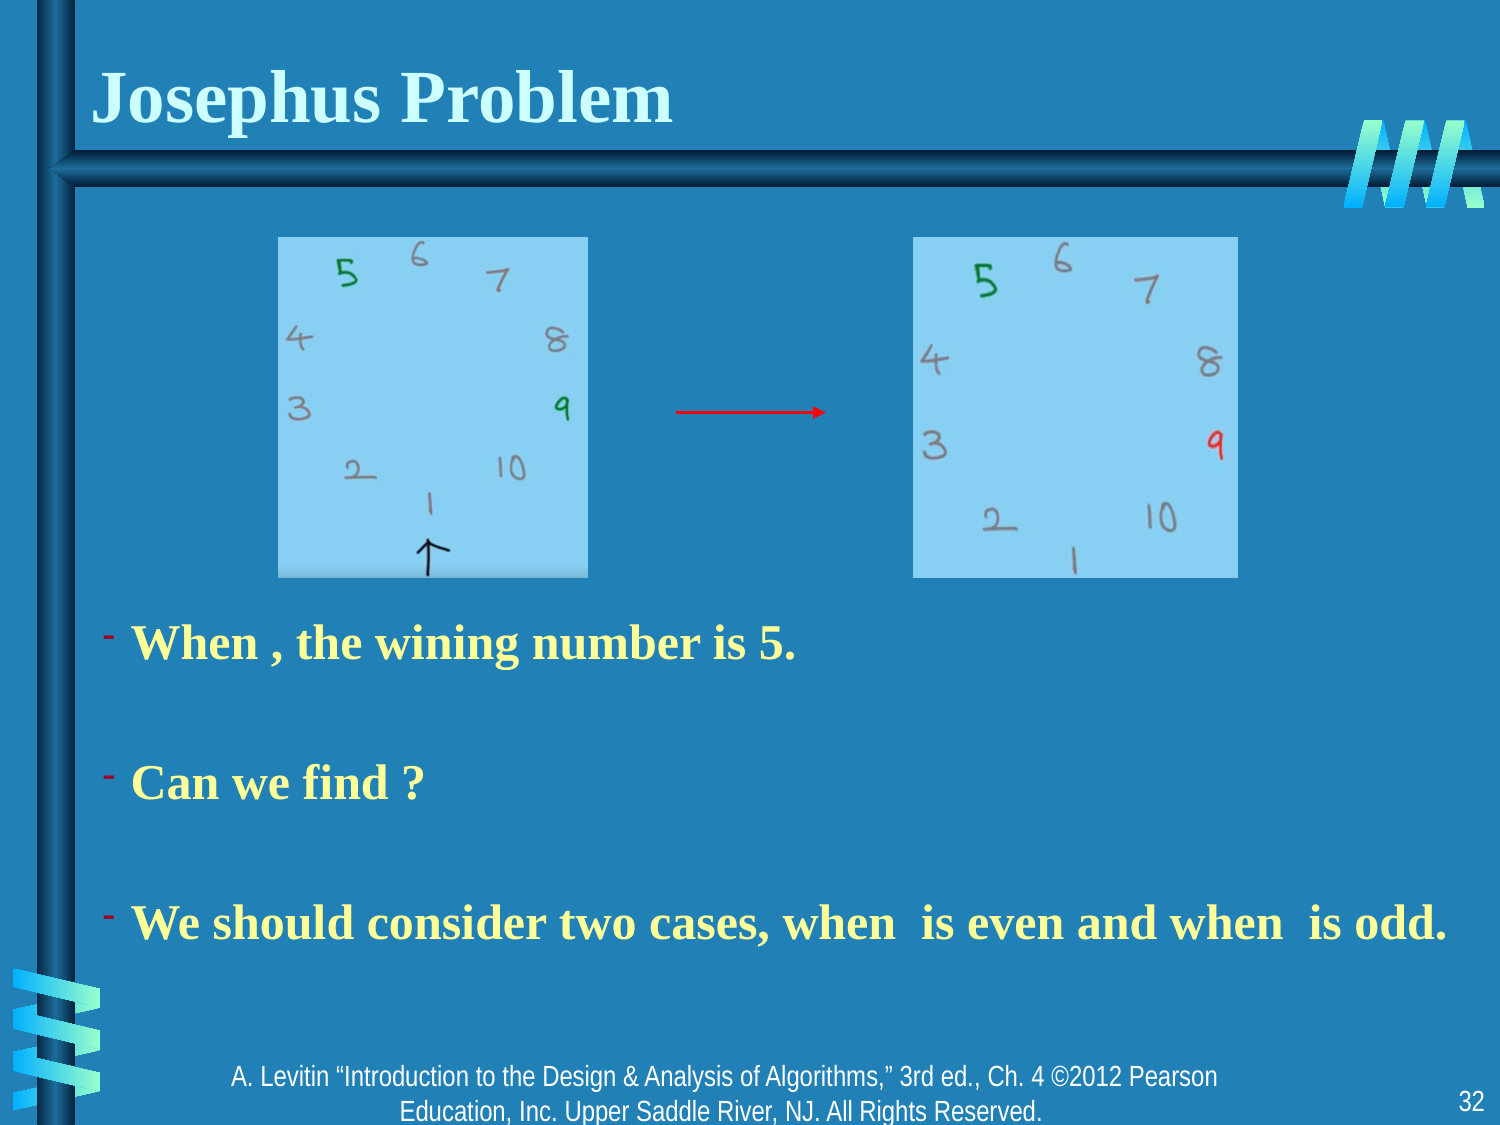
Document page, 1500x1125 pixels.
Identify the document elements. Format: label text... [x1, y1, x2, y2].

title Josephus Problem [75, 12, 1463, 146]
footer A. Levitin “Introduction to the Design & Analysis of Algorithms,” 3rd ed., Ch. 4 ©2012 Pearson Education, Inc. Upper Saddle River, NJ. All Rights Reserved. [200, 1050, 1250, 1100]
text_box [278, 237, 1238, 578]
slide_number 32 [1187, 1074, 1500, 1125]
